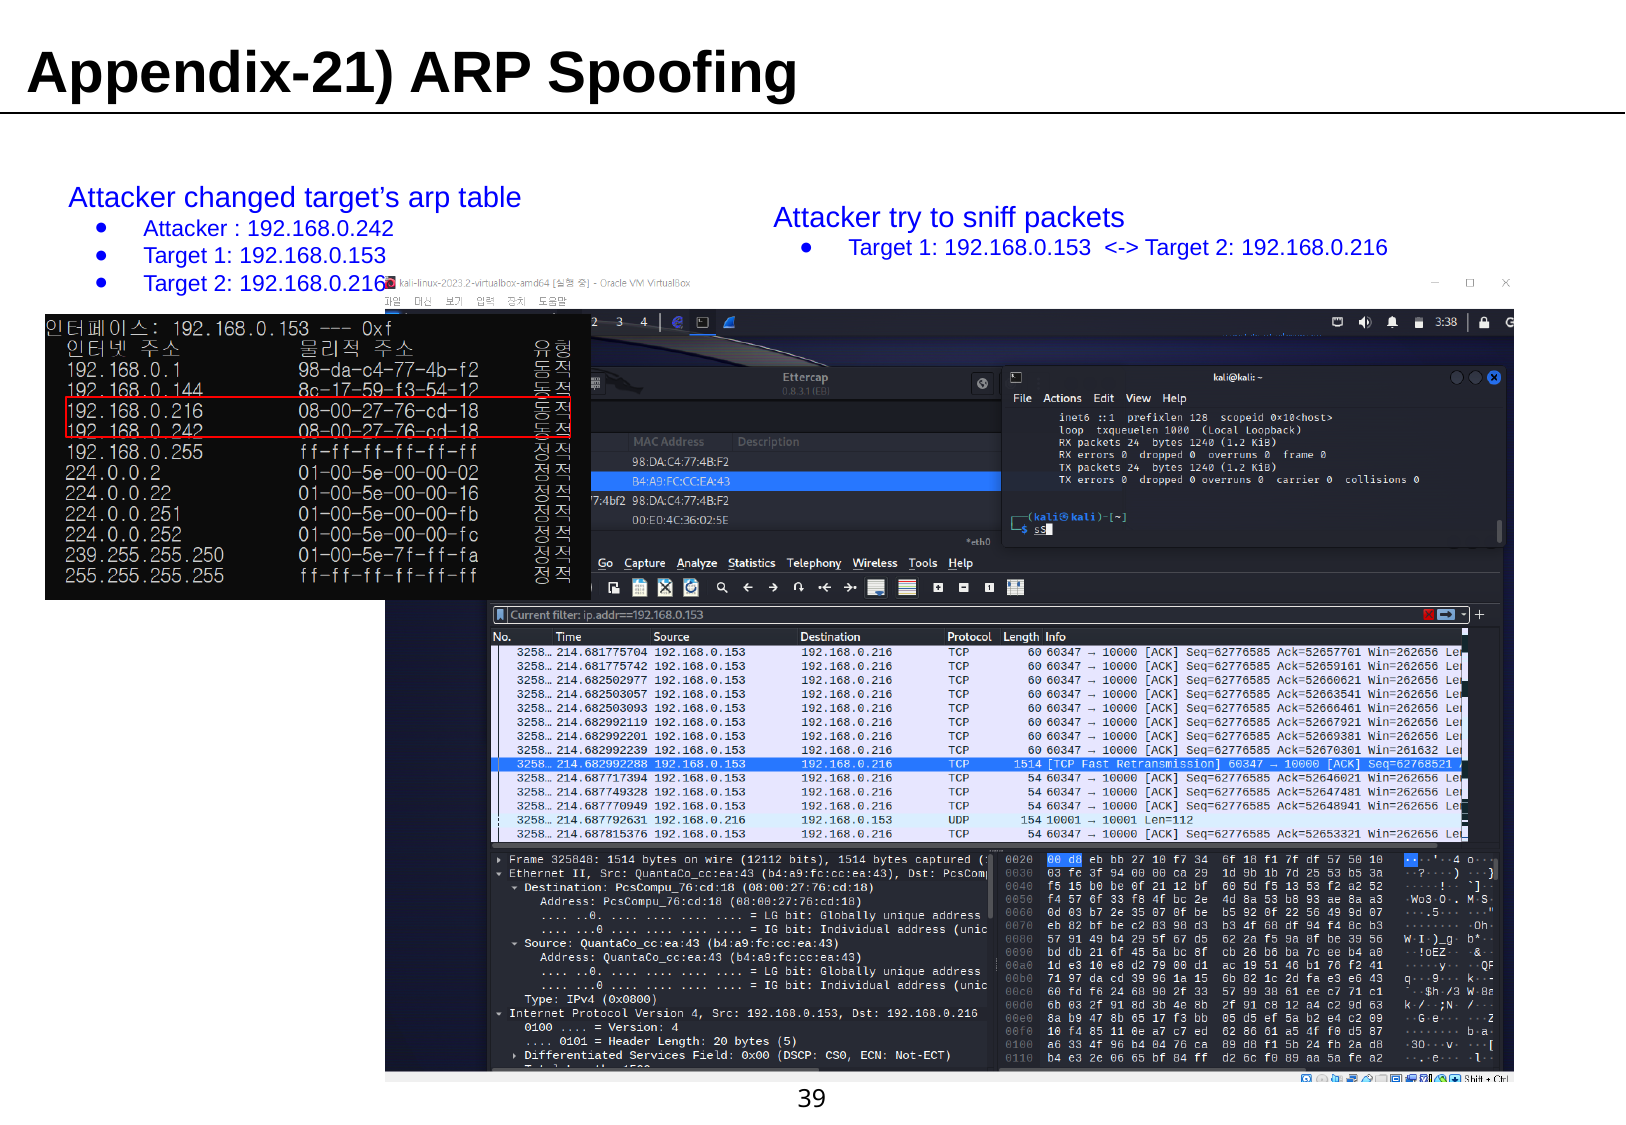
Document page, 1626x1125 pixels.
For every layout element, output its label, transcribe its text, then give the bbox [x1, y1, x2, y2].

picture [45, 276, 1514, 1082]
text_box Attacker try to sniff packets Target 1: 192.168.0.153 <-> Target 2: 192.168.0.216 [758, 182, 1488, 274]
slide_number ‹#› [622, 1091, 1002, 1125]
text_box Appendix-21) ARP Spoofing [11, 12, 1527, 112]
text_box Attacker changed target’s arp table Attacker : 192.168.0.242 Target 1: 192.168.0.153 Target 2: 192.168.0.216 [53, 163, 558, 311]
